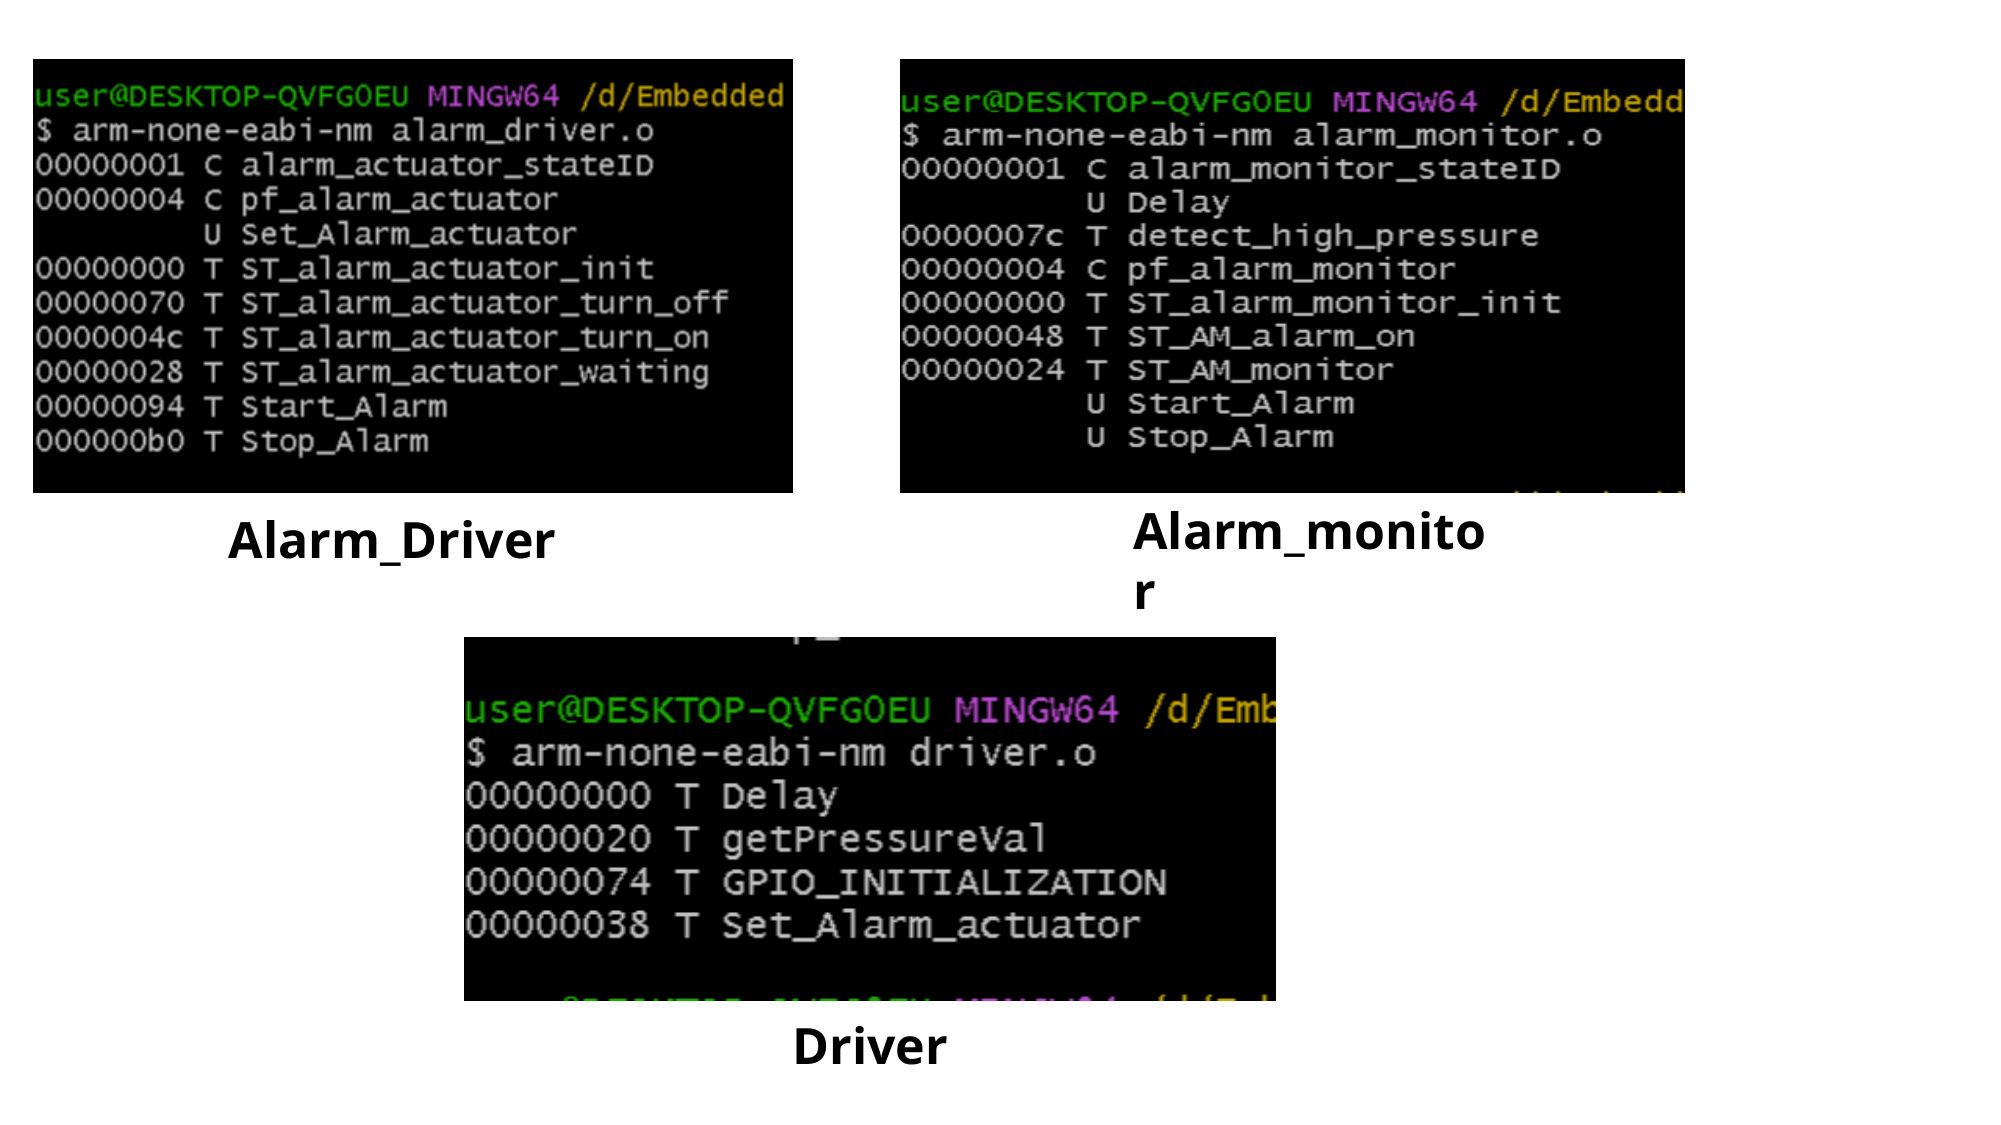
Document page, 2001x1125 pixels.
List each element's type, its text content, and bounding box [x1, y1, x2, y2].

picture [33, 58, 794, 493]
text_box Alarm_Driver [214, 500, 625, 576]
picture [464, 637, 1277, 1002]
text_box Driver [777, 1007, 963, 1082]
picture [900, 58, 1686, 493]
text_box Alarm_monitor [1118, 493, 1514, 627]
